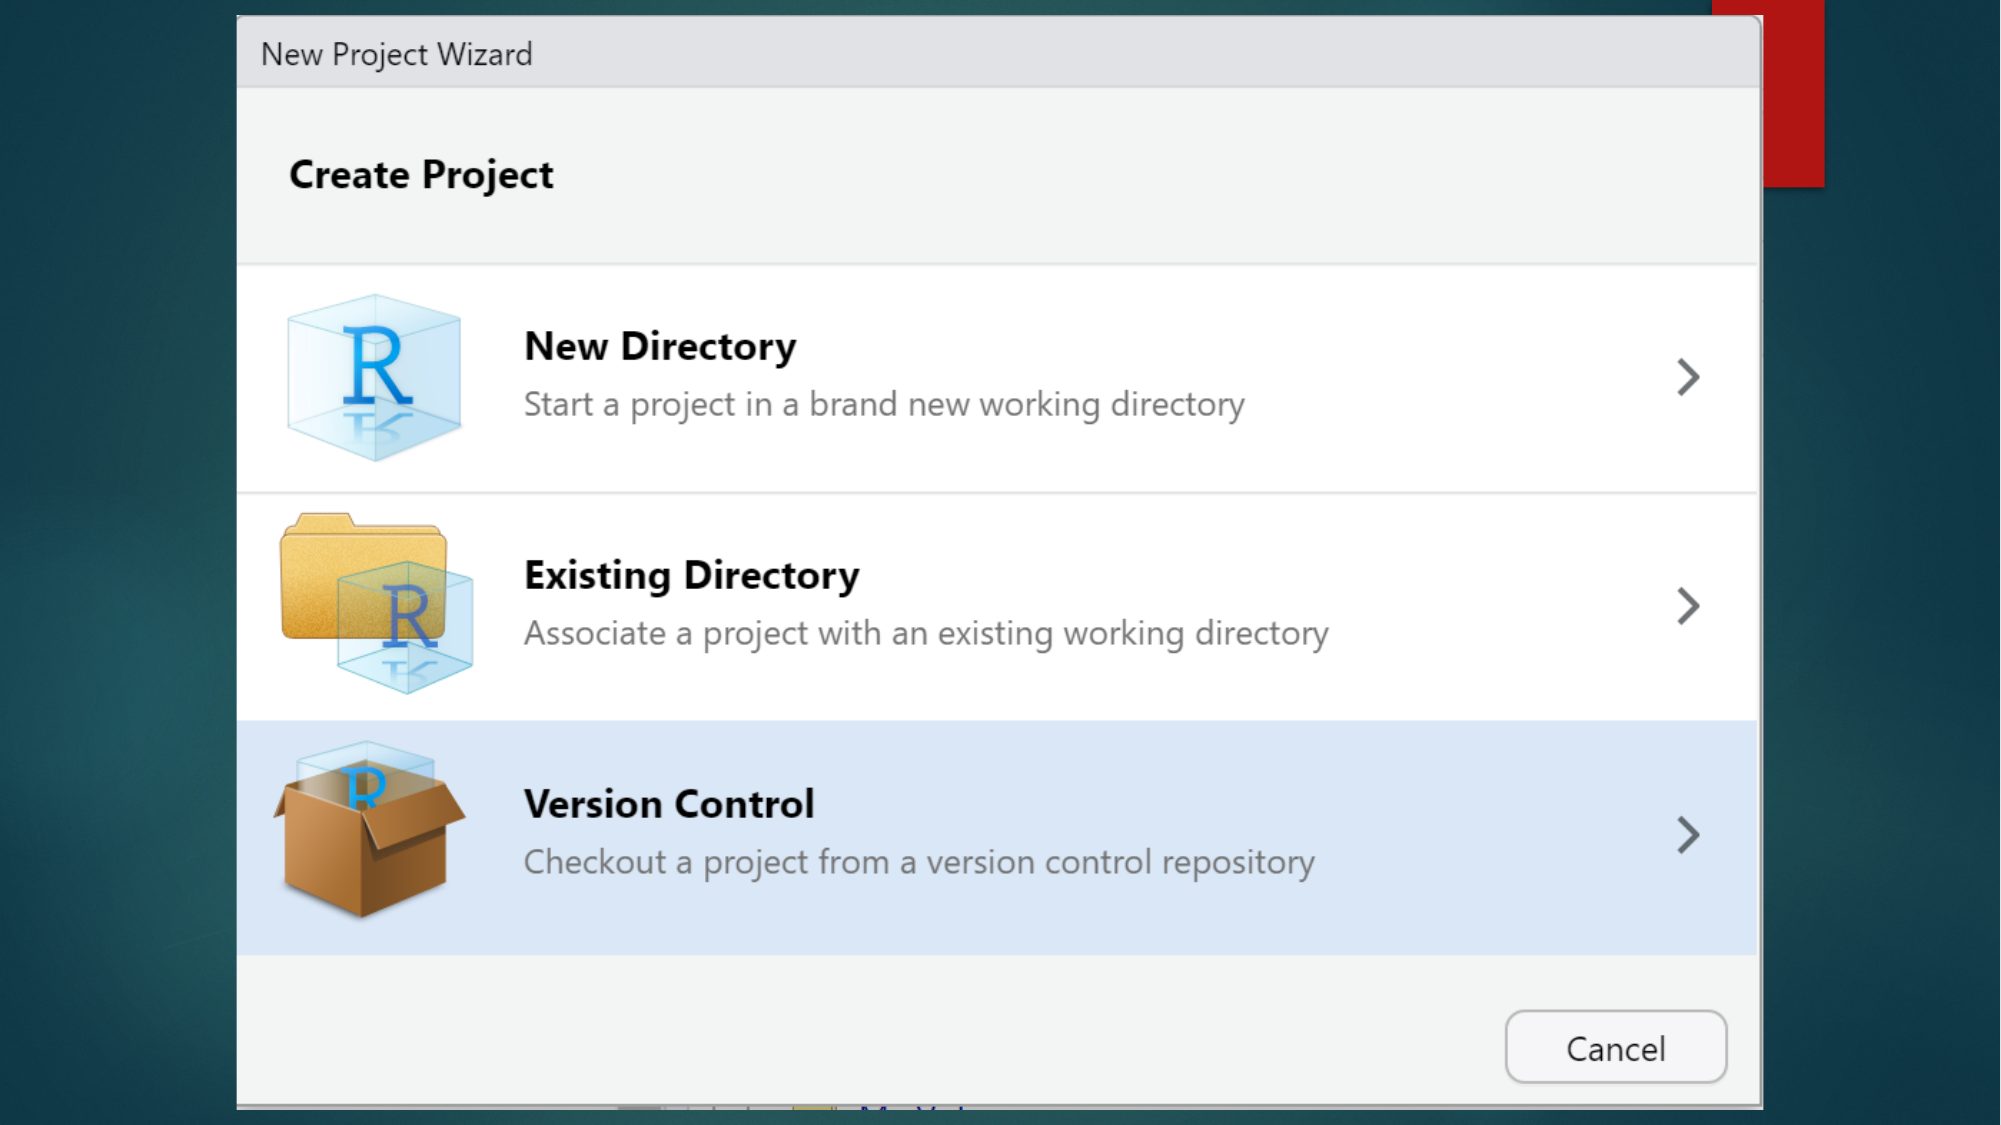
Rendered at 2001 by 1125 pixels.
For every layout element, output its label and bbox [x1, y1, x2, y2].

picture [0, 0, 1764, 1125]
